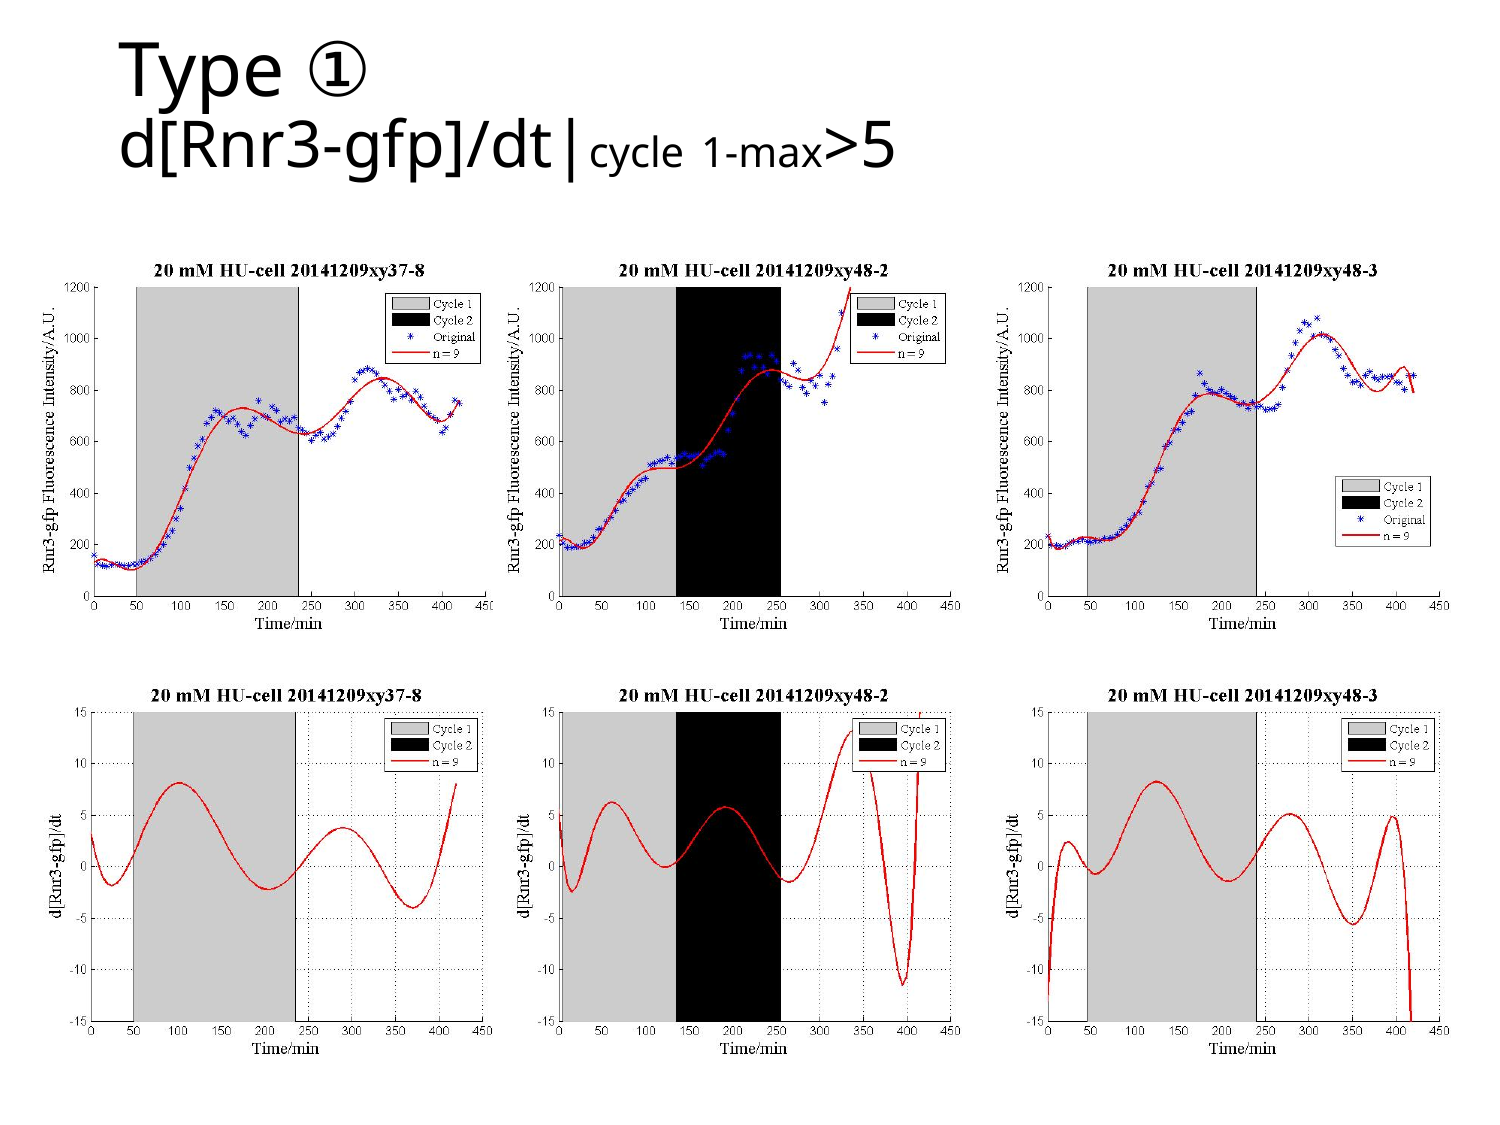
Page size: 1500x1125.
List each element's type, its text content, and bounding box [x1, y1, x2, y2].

title Type ① d[Rnr3-gfp]/dt|cycle 1-max>5 [103, 20, 1397, 194]
picture [41, 683, 1487, 1062]
picture [39, 258, 1487, 637]
